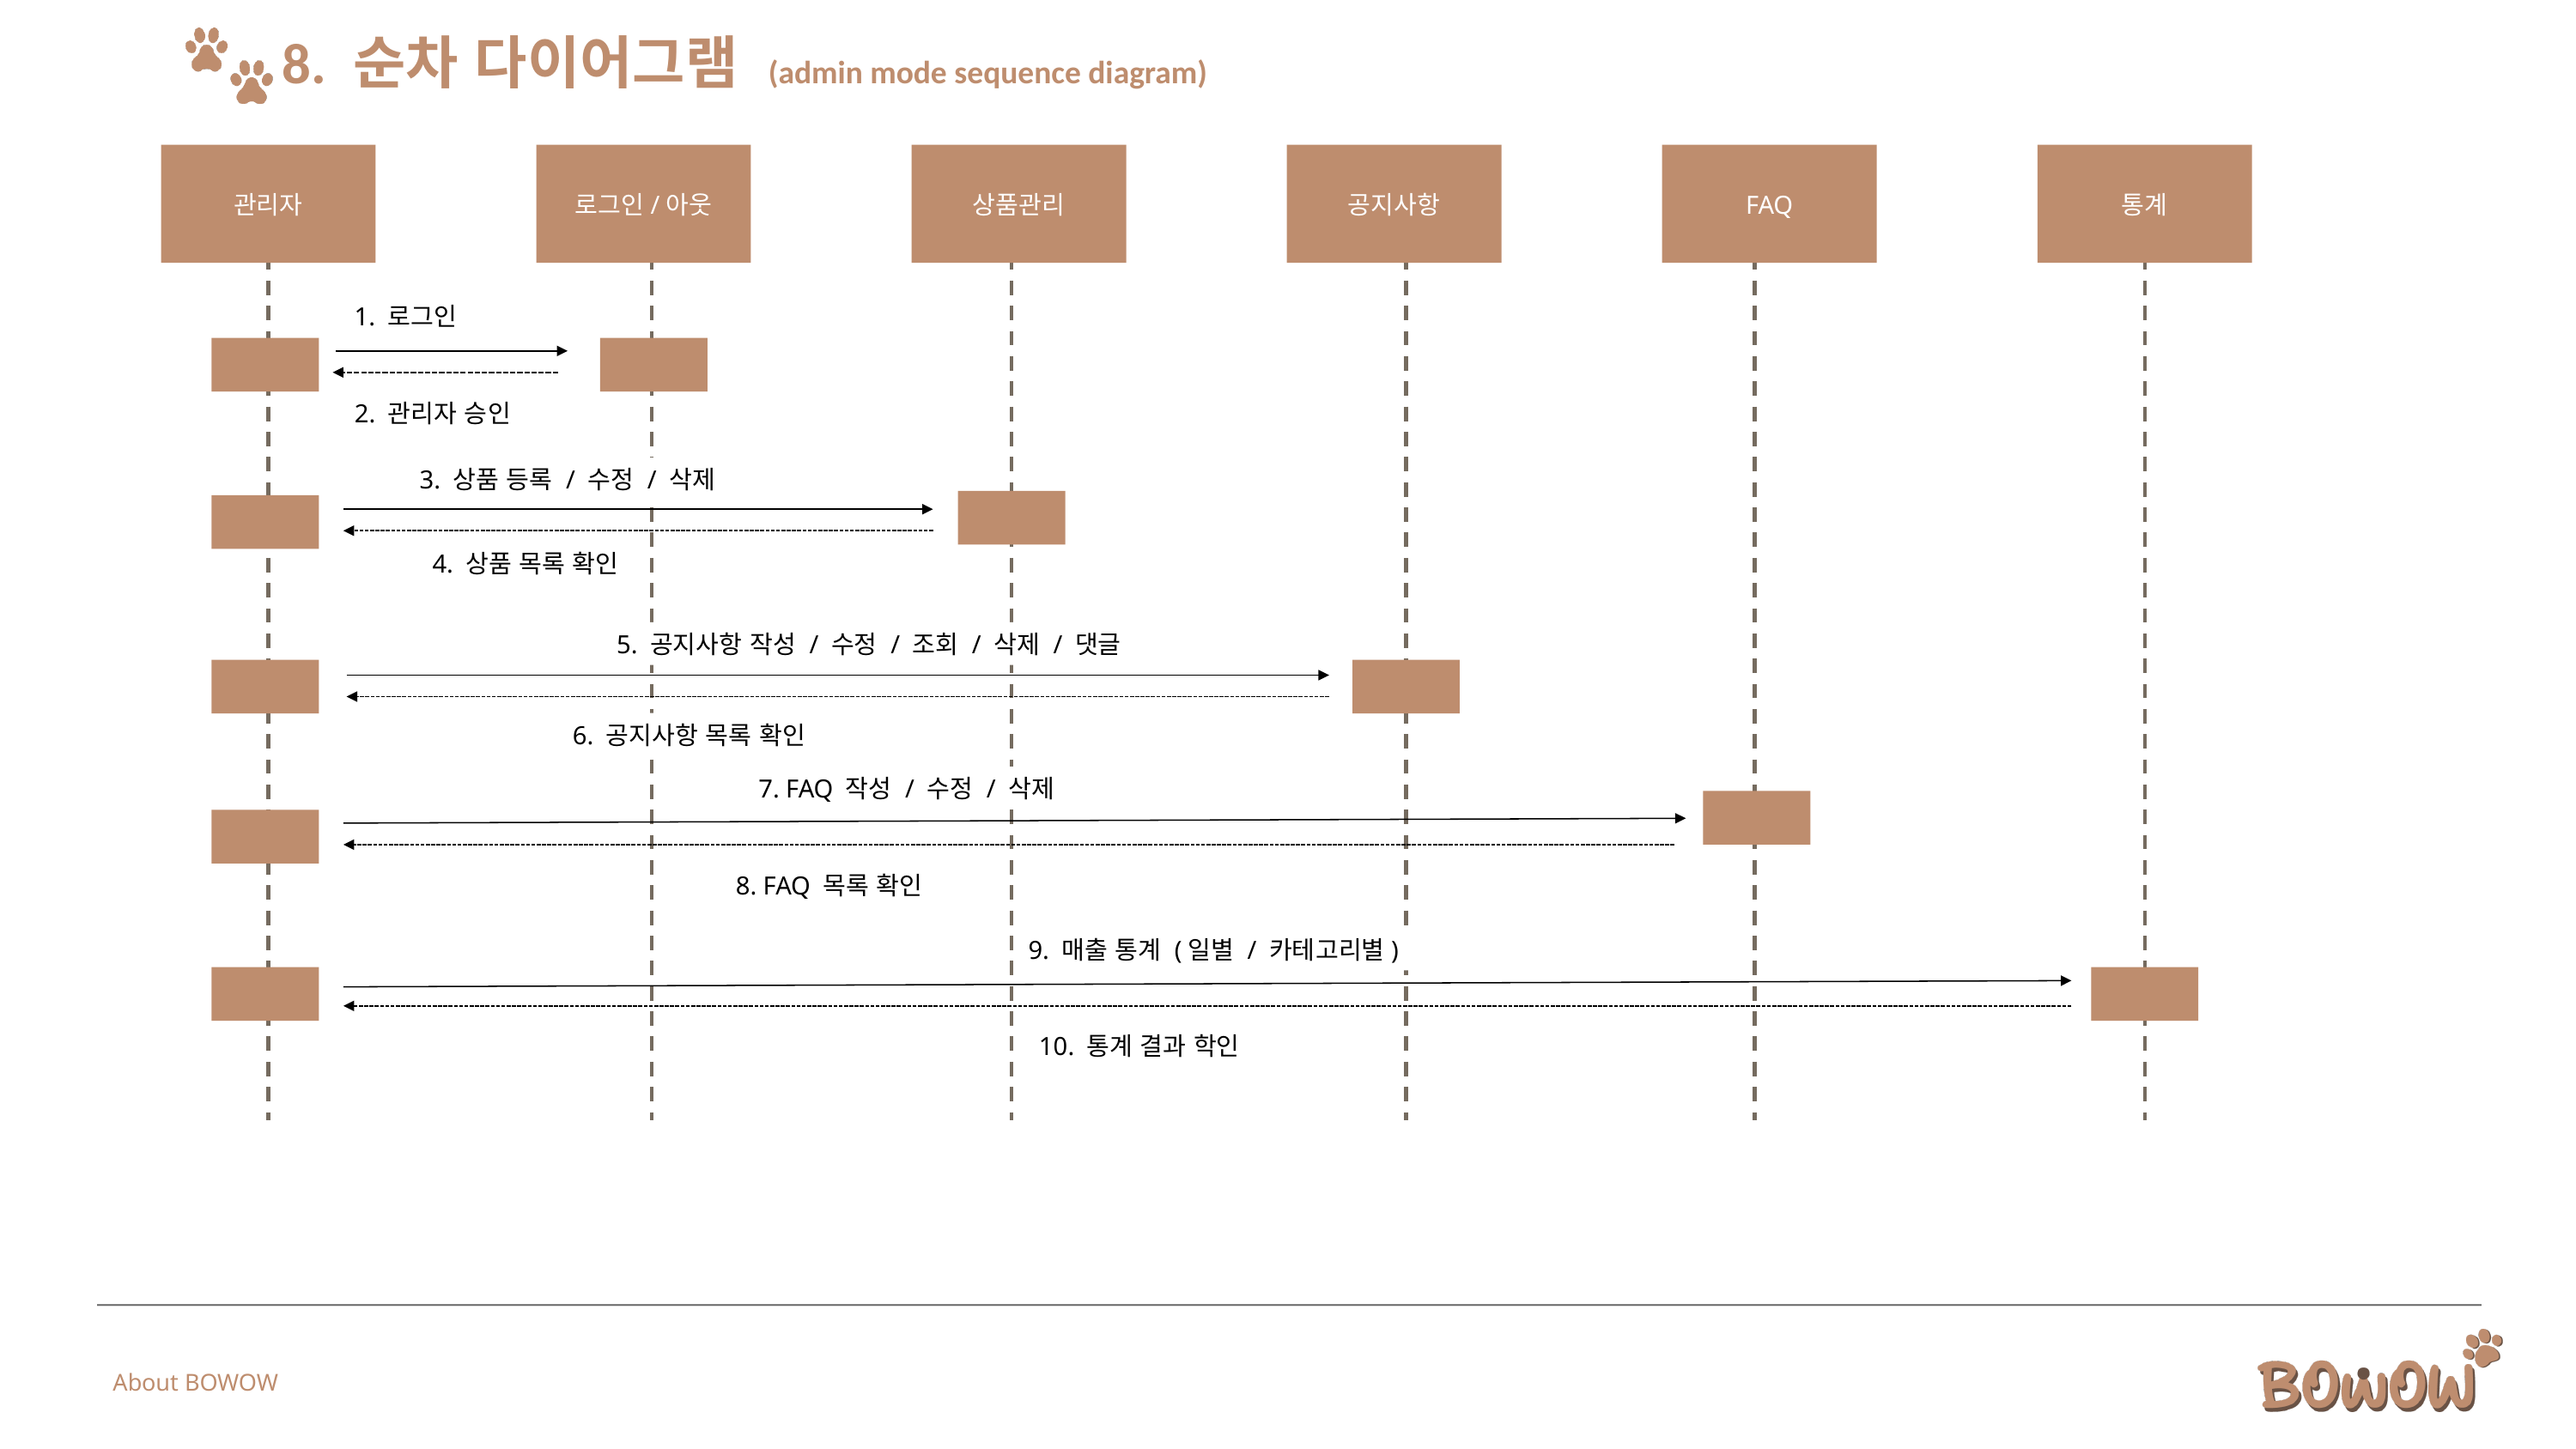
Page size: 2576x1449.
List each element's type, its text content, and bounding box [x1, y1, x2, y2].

text_box 2. 관리자 승인 [342, 391, 524, 434]
text_box [1351, 658, 1402, 715]
text_box 9. 매출 통계 (일별 / 카테고리별) [1015, 927, 1402, 971]
text_box 3. 상품 등록 / 수정 / 삭제 [655, 458, 728, 500]
text_box FAQ [1661, 143, 1879, 264]
text_box 7. FAQ 작성 / 수정 / 삭제 [1015, 767, 1068, 809]
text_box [343, 817, 1686, 824]
text_box [957, 489, 1007, 546]
text_box [2149, 966, 2200, 1022]
text_box 10. 통계 결과 학인 [1026, 1024, 1253, 1067]
text_box 로그인/아웃 [534, 143, 753, 264]
text_box [655, 336, 709, 393]
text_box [343, 980, 2072, 987]
text_box 통계 [2036, 143, 2254, 264]
text_box 6. 공지사항 목록 확인 [560, 712, 647, 756]
text_box 7. FAQ 작성 / 수정 / 삭제 [745, 767, 1007, 809]
text_box About BOWOW [100, 1361, 612, 1403]
text_box 5. 공지사항 작성 / 수정 / 조회 / 삭제 / 댓글 [604, 621, 647, 665]
text_box [1701, 789, 1751, 846]
text_box 상품관리 [910, 143, 1128, 264]
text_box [96, 1303, 2482, 1308]
text_box [271, 808, 320, 865]
text_box 8. FAQ 목록 확인 [723, 863, 936, 906]
text_box 5. 공지사항 작성 / 수정 / 조회 / 삭제 / 댓글 [655, 621, 1007, 665]
text_box [271, 336, 320, 393]
picture [180, 17, 276, 113]
text_box [210, 966, 264, 1022]
text_box [210, 494, 264, 550]
text_box [598, 336, 647, 393]
text_box 9. 매출 통계 (일별 / 카테고리별) [1409, 927, 1419, 971]
text_box 8. 순차 다이어그램 (admin mode sequence diagram) [0, 20, 1500, 126]
text_box [1759, 789, 1812, 846]
text_box [271, 966, 320, 1022]
text_box [1015, 489, 1067, 546]
picture [2251, 1317, 2510, 1433]
text_box 4. 상품 목록 확인 [419, 541, 632, 585]
text_box [210, 808, 264, 865]
text_box 관리자 [159, 143, 378, 264]
text_box [271, 658, 320, 715]
text_box 1. 로그인 [342, 294, 471, 337]
text_box [2089, 966, 2141, 1022]
text_box 공지사항 [1285, 143, 1504, 264]
text_box 5. 공지사항 작성 / 수정 / 조회 / 삭제 / 댓글 [1015, 621, 1135, 665]
text_box 3. 상품 등록 / 수정 / 삭제 [406, 458, 647, 500]
text_box [271, 494, 320, 550]
text_box [210, 658, 264, 715]
text_box [210, 336, 264, 393]
text_box [1409, 658, 1461, 715]
text_box 6. 공지사항 목록 확인 [655, 712, 819, 756]
